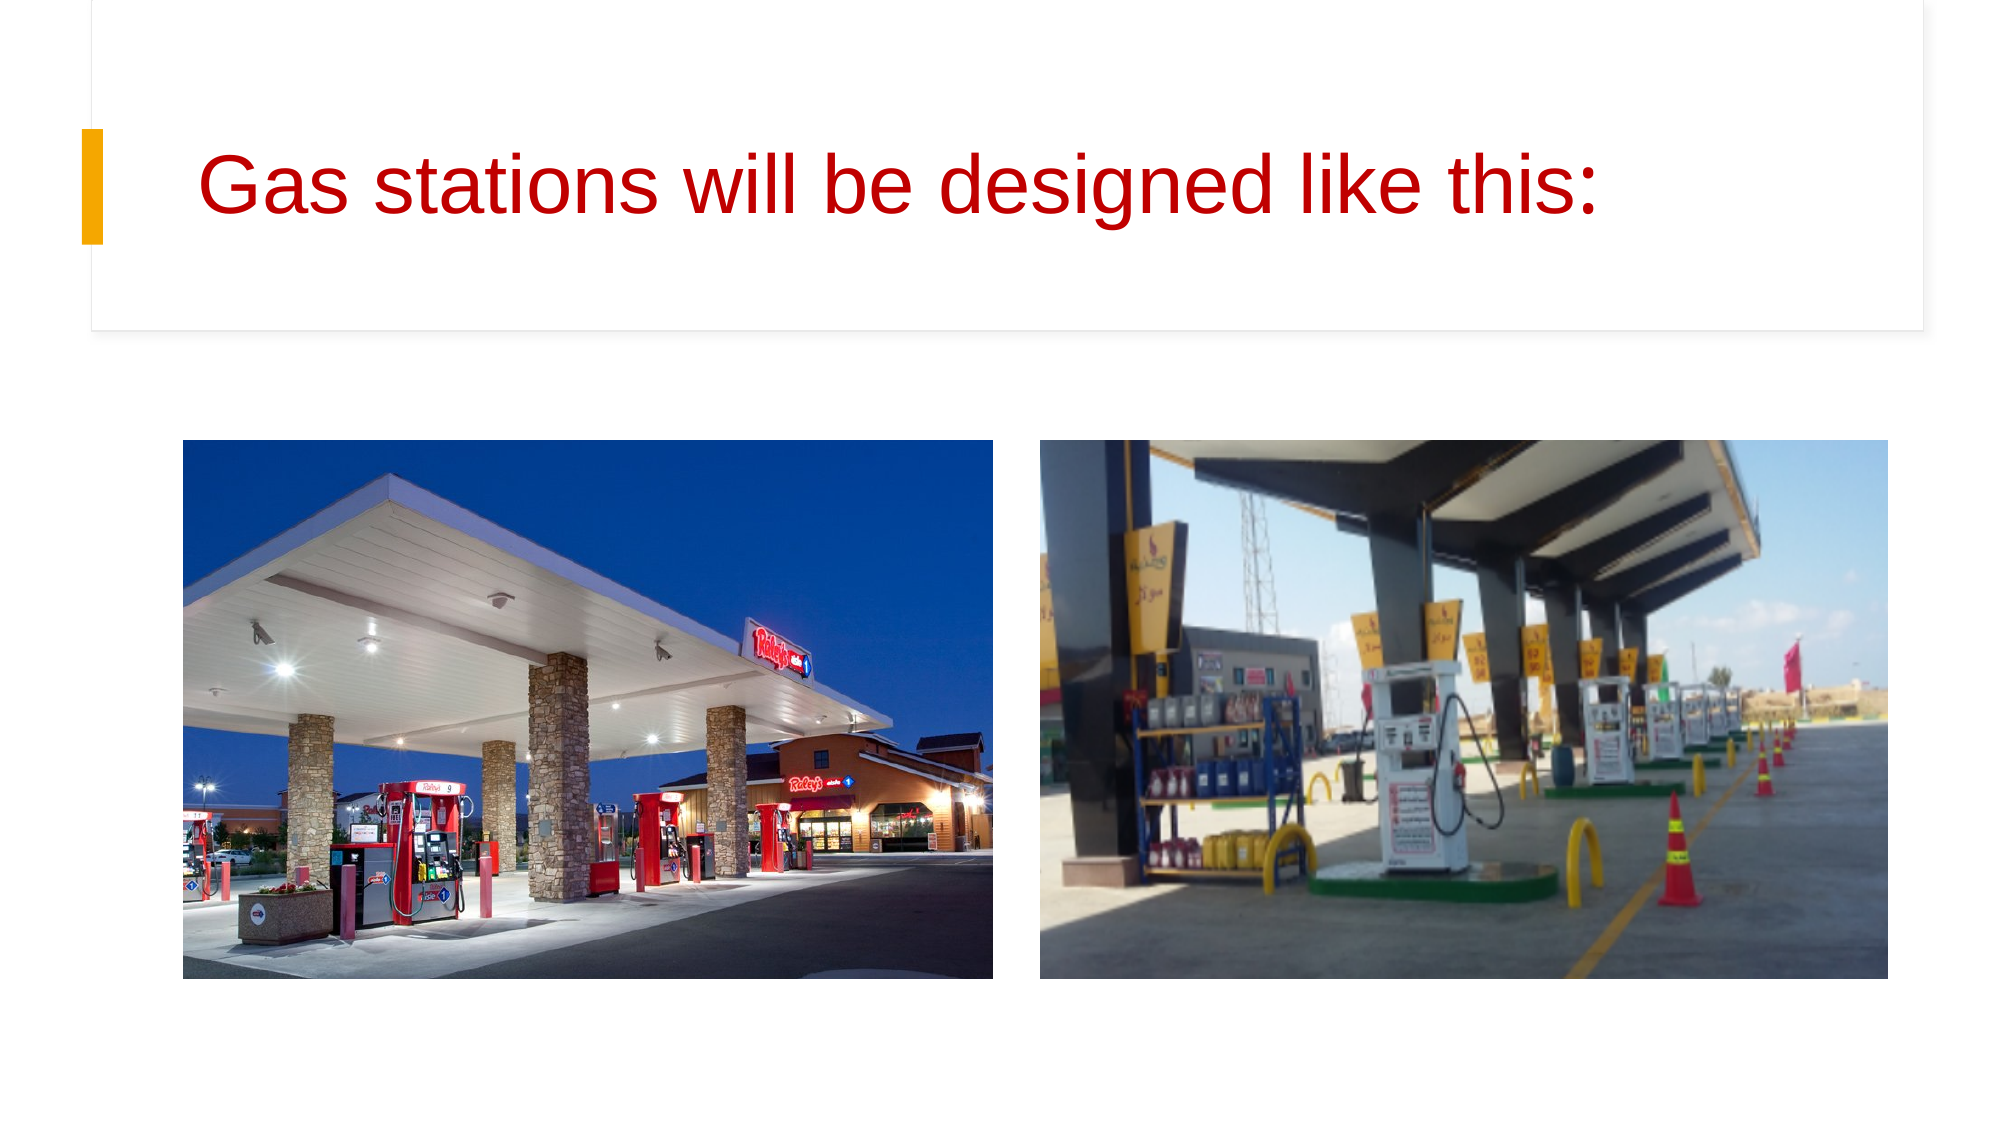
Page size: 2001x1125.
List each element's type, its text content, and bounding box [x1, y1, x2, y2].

title Gas stations will be designed like this: [183, 90, 1851, 284]
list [1040, 440, 1888, 979]
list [182, 440, 993, 979]
